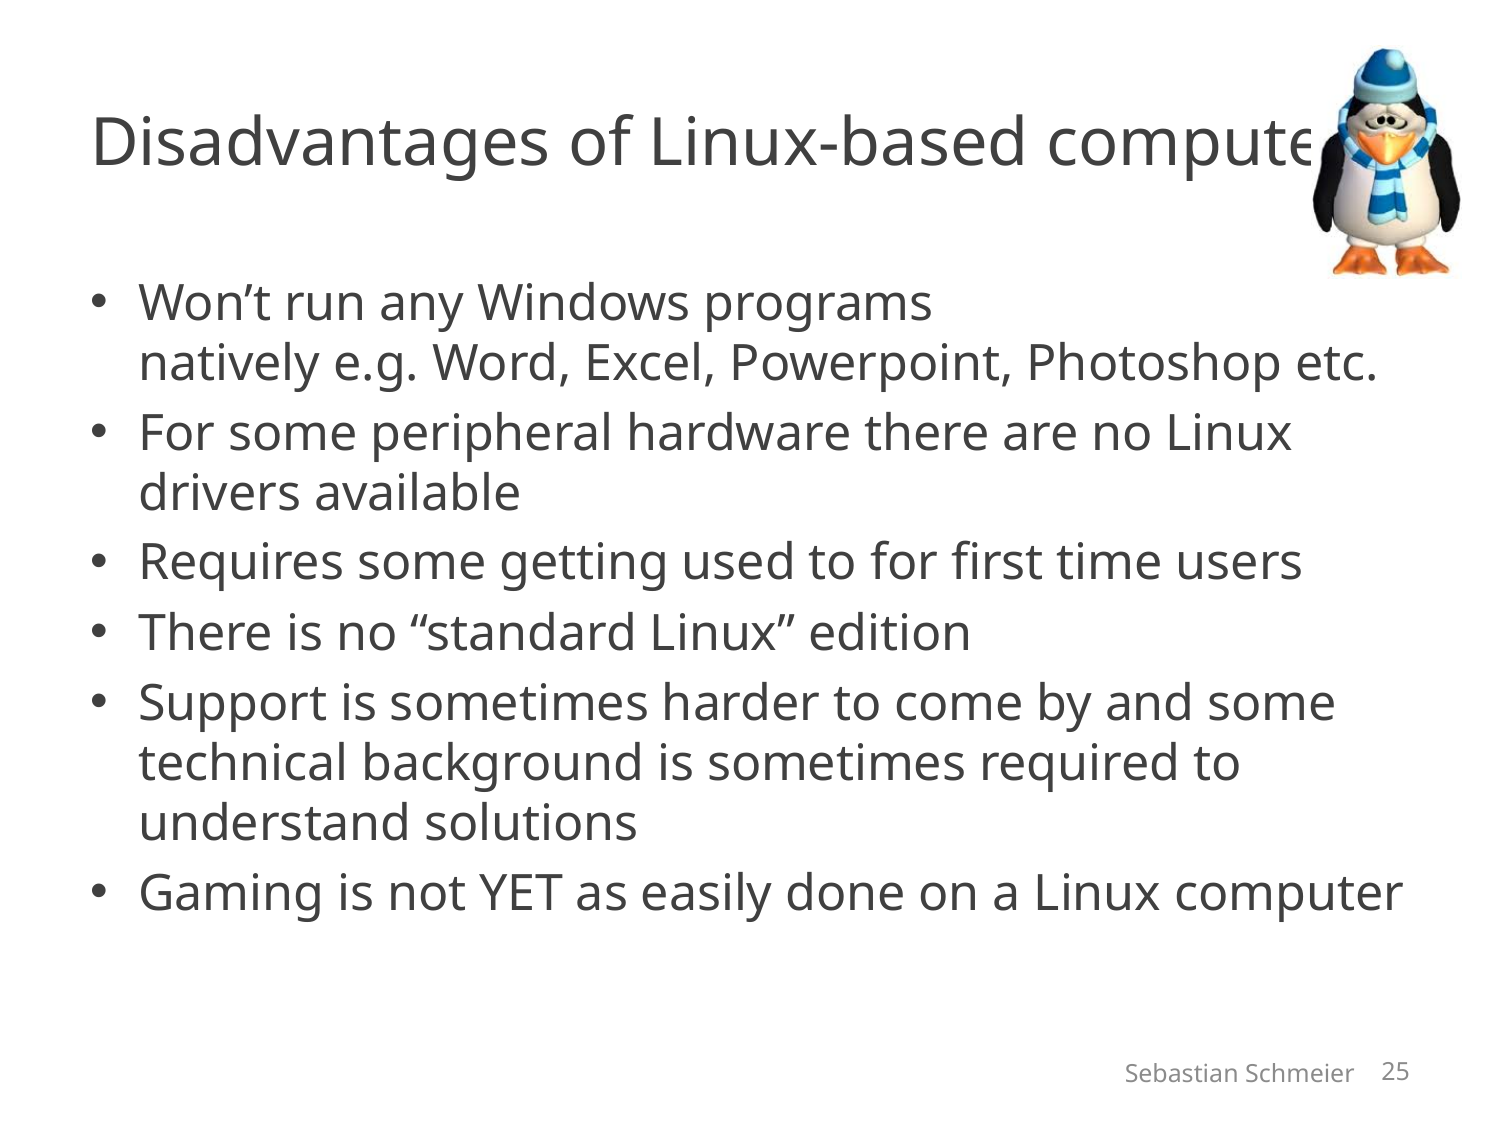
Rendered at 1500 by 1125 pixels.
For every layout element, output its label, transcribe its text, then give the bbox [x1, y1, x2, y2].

slide_number 25 [1370, 1042, 1425, 1103]
title Disadvantages of Linux-based computers [75, 45, 1309, 233]
list Won’t run any Windows programs natively e.g. Word, Excel, Powerpoint, Photoshop etc. For some peripheral hardware there are no Linux drivers available Requires some getting used to for first time users There is no “standard Linux” edition Support is sometimes harder to come by and some technical background is sometimes required to understand solutions Gaming is not YET as easily done on a Linux computer [75, 262, 1425, 1005]
picture [1311, 44, 1462, 279]
text_box Sebastian Schmeier [1020, 1042, 1370, 1103]
